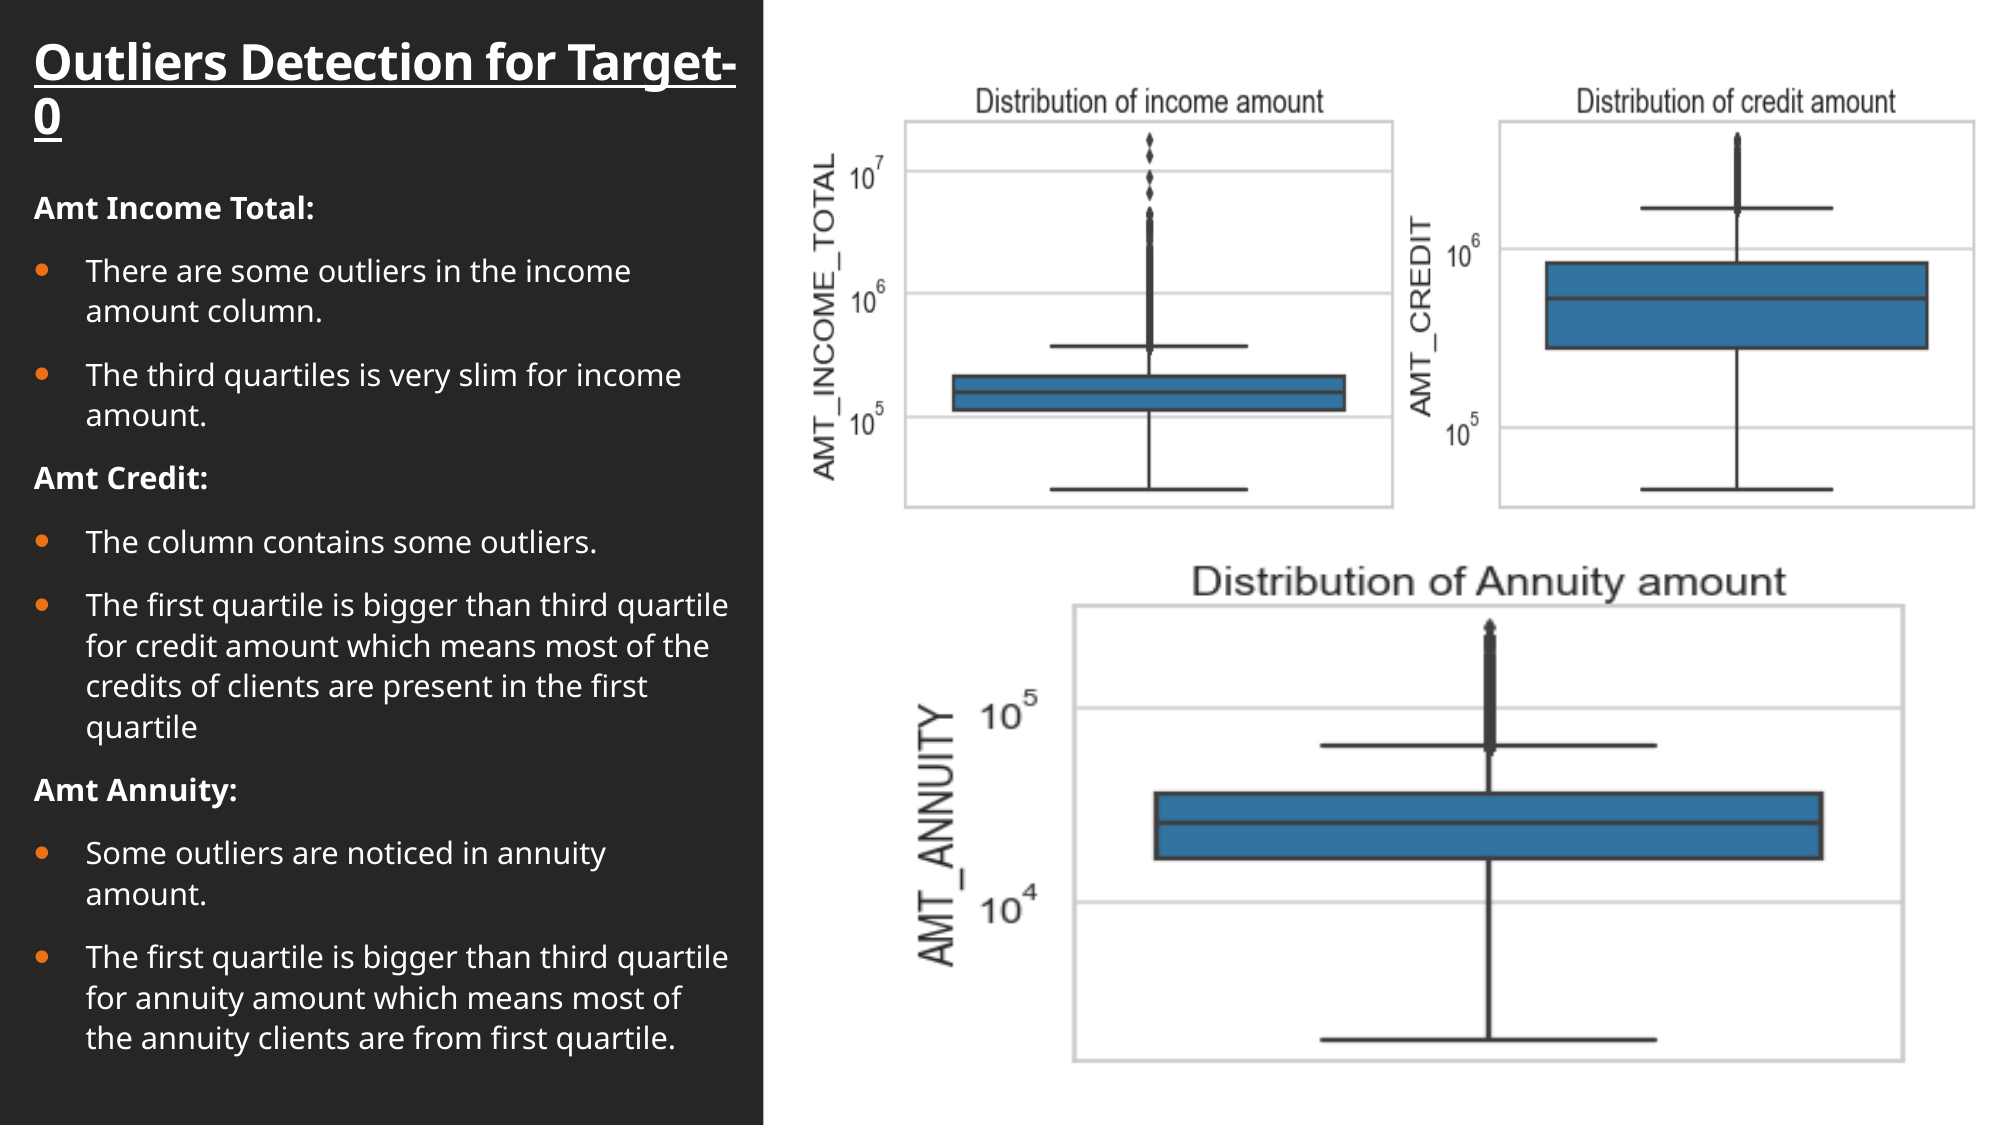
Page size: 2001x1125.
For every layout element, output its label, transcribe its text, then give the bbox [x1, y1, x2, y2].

picture [1402, 75, 1984, 521]
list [804, 75, 1401, 521]
picture [903, 551, 1921, 1076]
list Amt Income Total: There are some outliers in the income amount column. The third quartiles is very slim for income amount. Amt Credit: The column contains some outliers. The first quartile is bigger than third quartile for credit amount which means most of the credits of clients are present in the first quartile Amt Annuity: Some outliers are noticed in annuity amount. The first quartile is bigger than third quartile for annuity amount which means most of the annuity clients are from first quartile. [19, 177, 746, 1088]
title Outliers Detection for Target-0 [19, 25, 761, 154]
